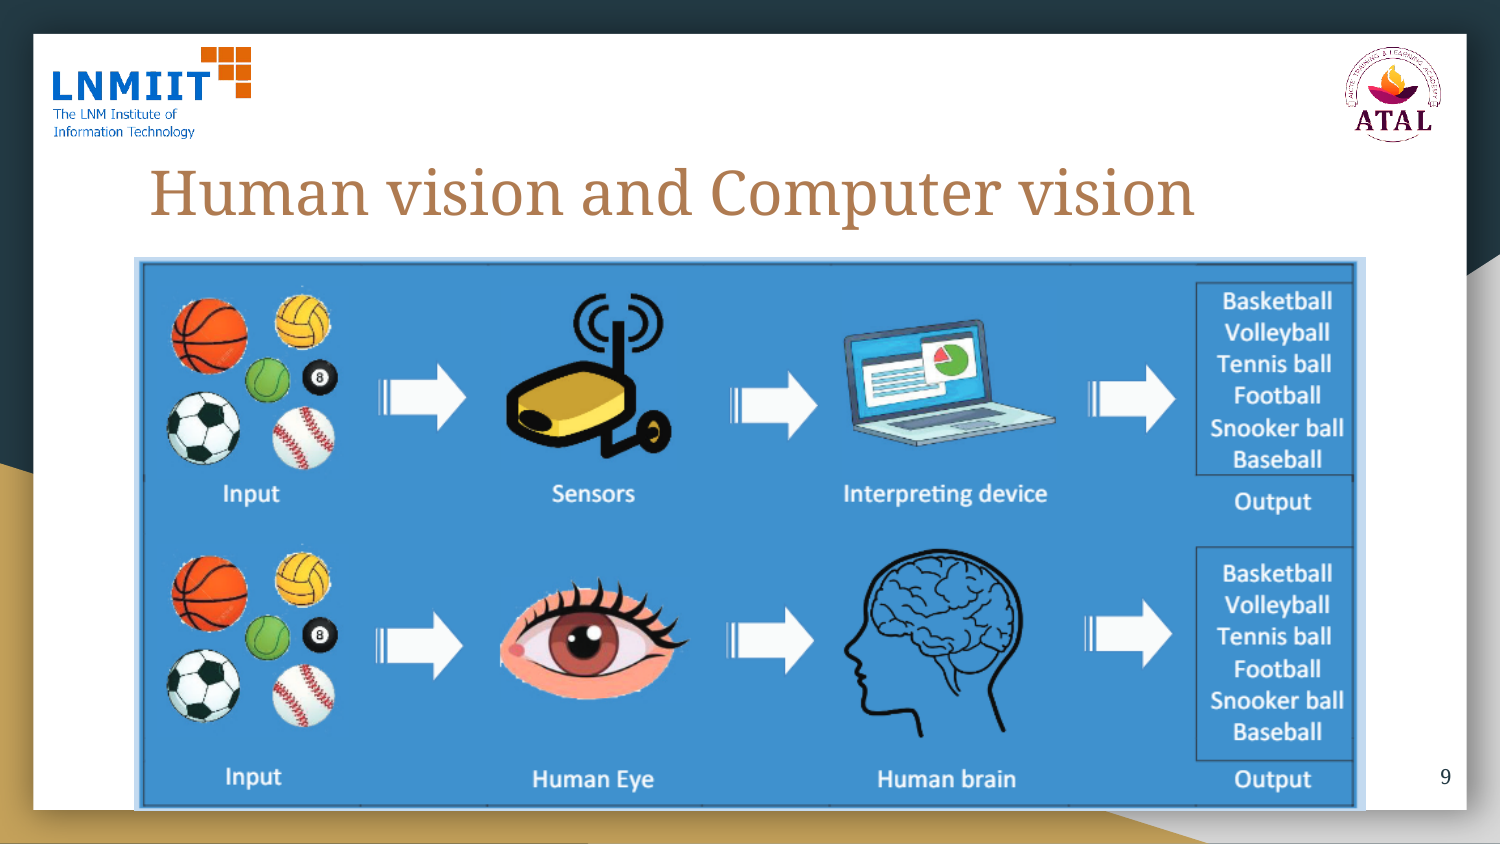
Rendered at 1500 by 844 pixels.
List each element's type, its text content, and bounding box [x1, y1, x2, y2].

picture [53, 47, 251, 139]
picture [1332, 43, 1447, 143]
slide_number 9 [1376, 745, 1467, 810]
picture [134, 257, 1366, 811]
title Human vision and Computer vision [134, 138, 1366, 243]
